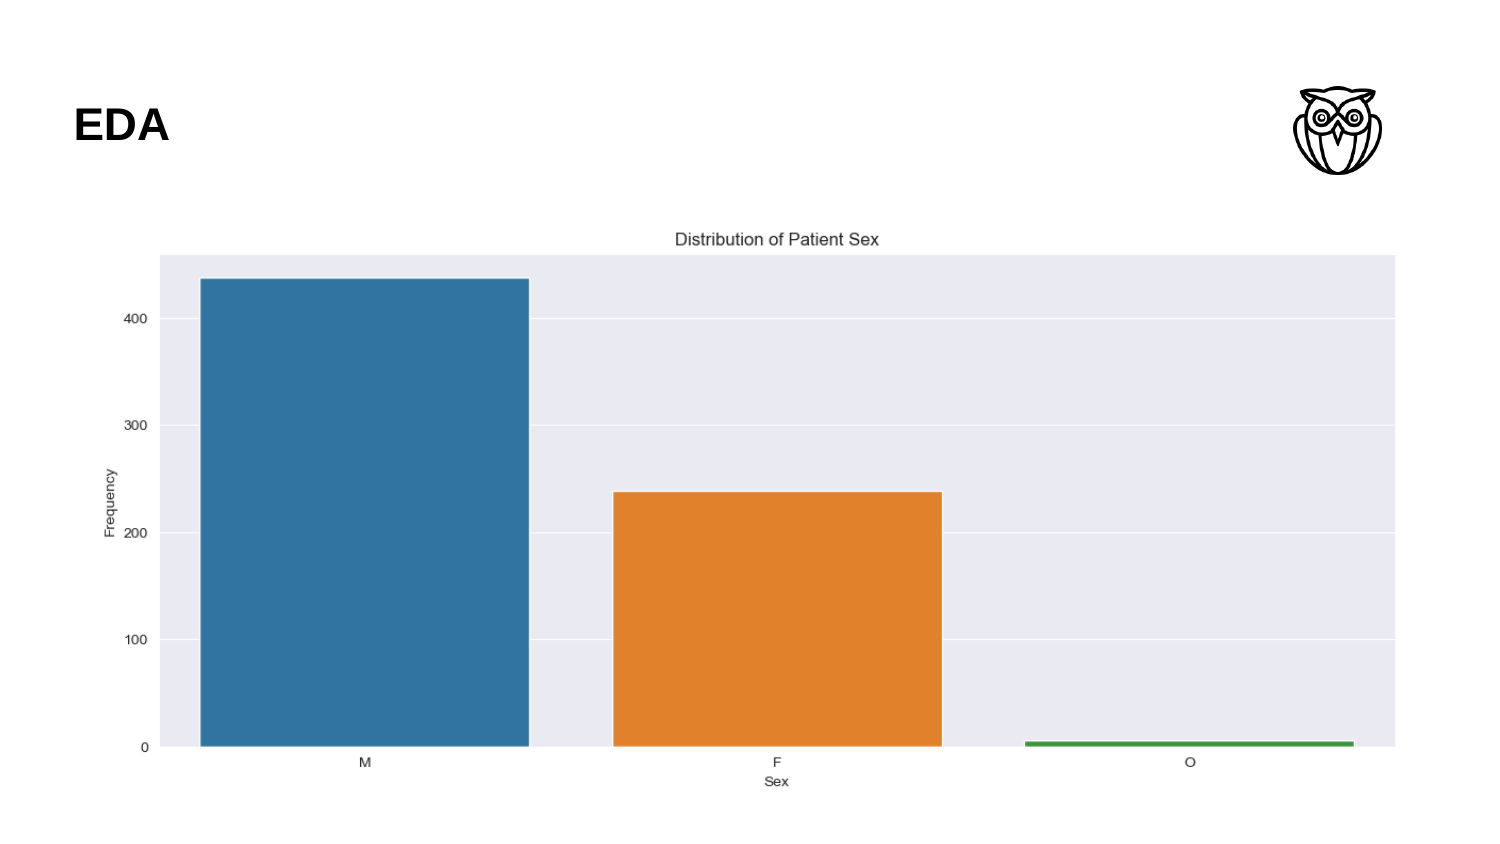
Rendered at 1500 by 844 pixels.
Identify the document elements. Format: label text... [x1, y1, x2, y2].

picture [1293, 86, 1382, 175]
picture [100, 222, 1400, 799]
title EDA [73, 75, 1245, 175]
